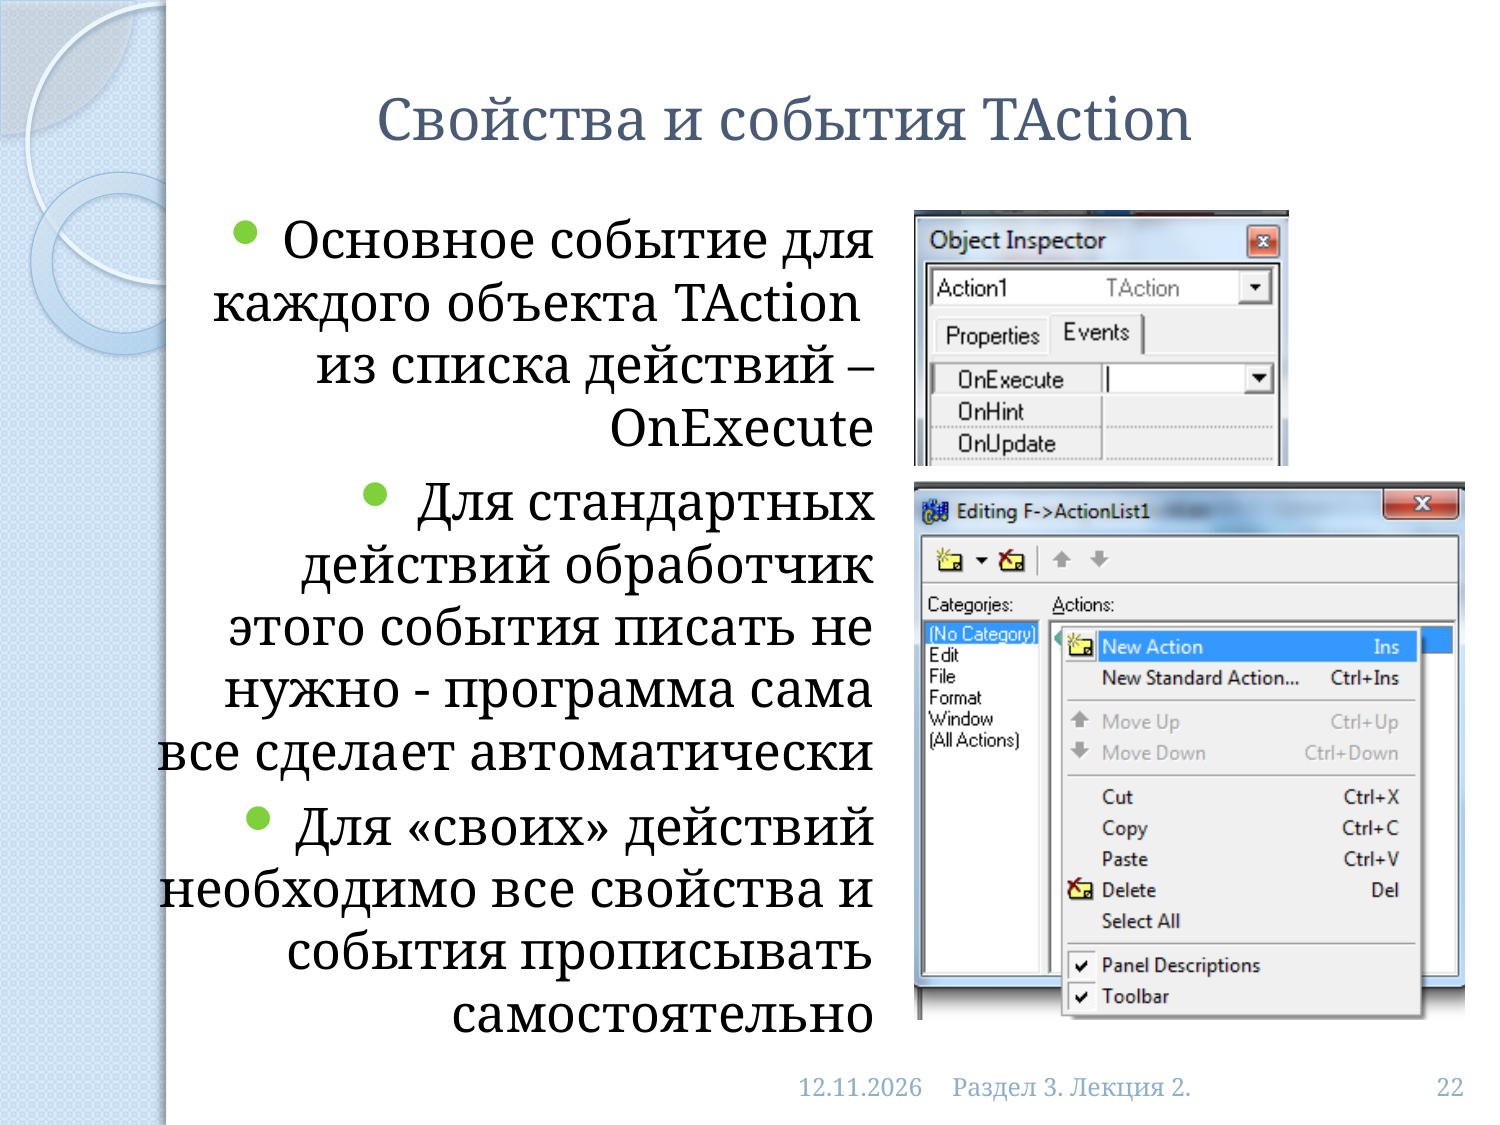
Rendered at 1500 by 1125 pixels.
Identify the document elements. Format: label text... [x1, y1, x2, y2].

footer Раздел 3. Лекция 2. [937, 1034, 1413, 1113]
picture [913, 480, 1466, 1020]
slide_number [587, 1034, 937, 1113]
list Основное событие для каждого объекта TAction из списка действий – OnExecute Для стандартных действий обработчик этого события писать не нужно - программа сама все сделает автоматически Для «своих» действий необходимо все свойства и события прописывать самостоятельно [82, 199, 891, 1079]
slide_number 22 [1413, 1034, 1488, 1113]
title Свойства и события TAction [46, 46, 1500, 188]
picture [913, 210, 1290, 466]
